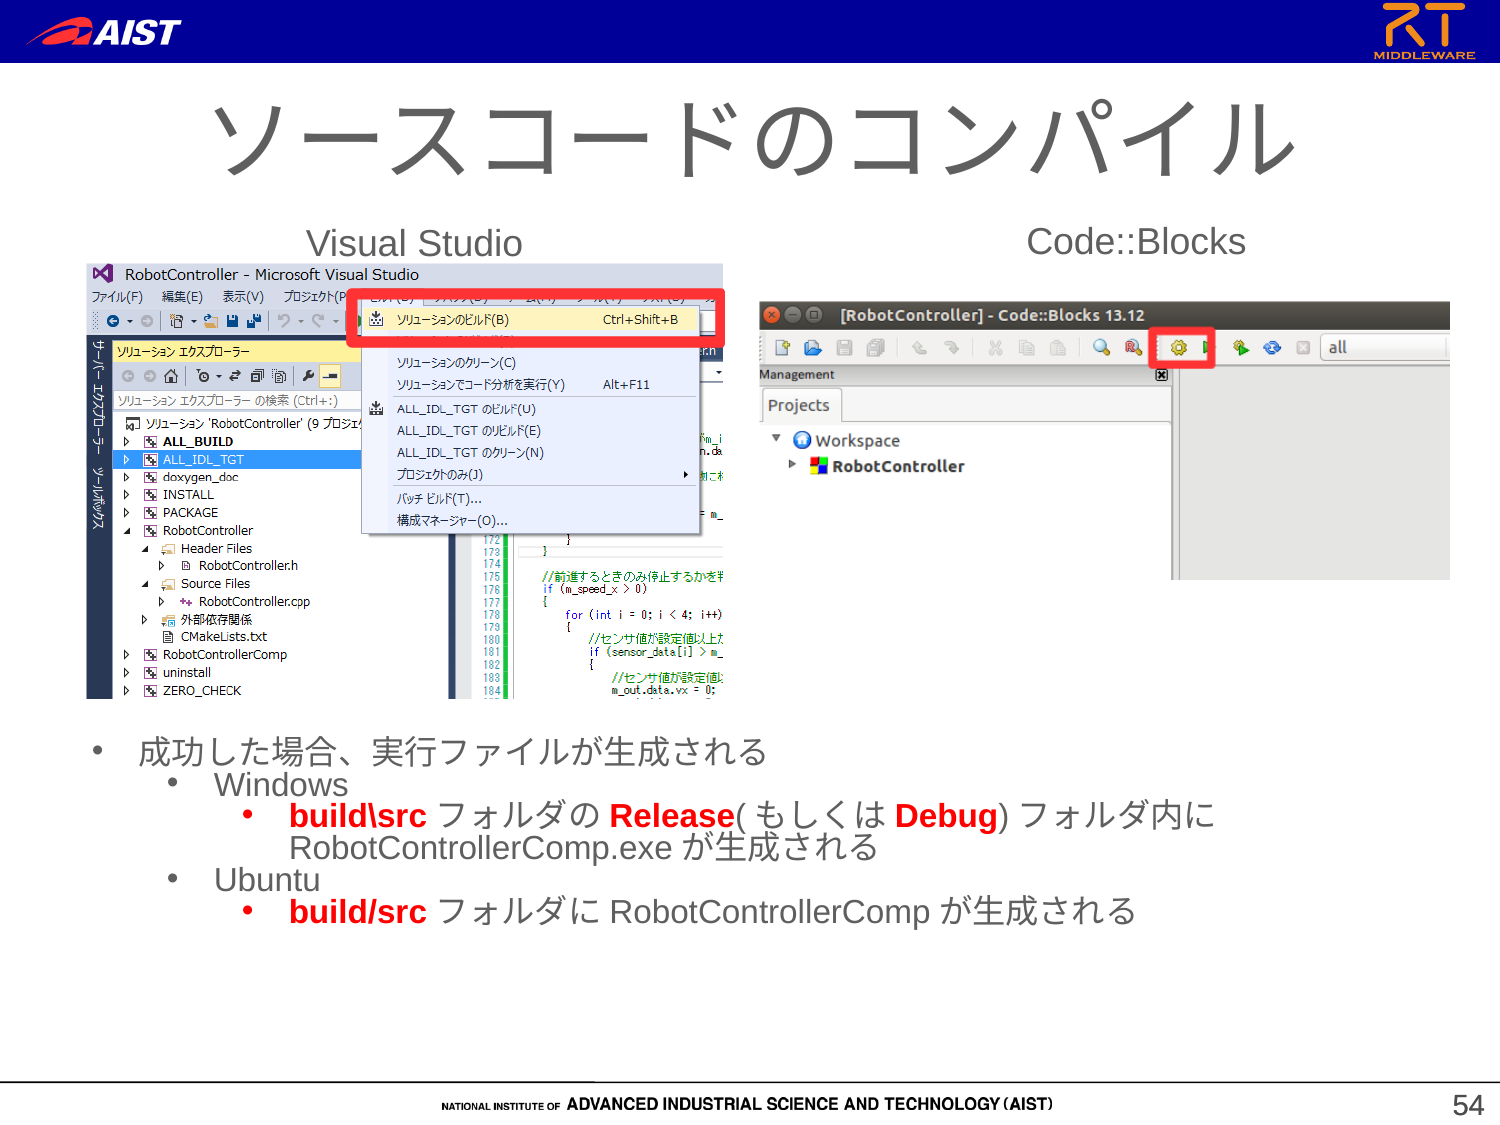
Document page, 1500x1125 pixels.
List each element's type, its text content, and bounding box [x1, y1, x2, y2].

text_box Visual Studio [291, 220, 605, 262]
picture [86, 263, 725, 700]
text_box Code::Blocks [1011, 218, 1325, 285]
text_box 成功した場合、実行ファイルが生成される Windows build\srcフォルダのRelease(もしくはDebug)フォルダ内にRobotControllerComp.exeが生成される Ubuntu build/srcフォルダにRobotControllerCompが生成される [2, 731, 1447, 938]
picture [442, 1097, 1052, 1110]
picture [759, 300, 1451, 580]
picture [0, 0, 1500, 63]
title ソースコードのコンパイル [29, 66, 1474, 208]
text_box 54 [1149, 1078, 1500, 1125]
